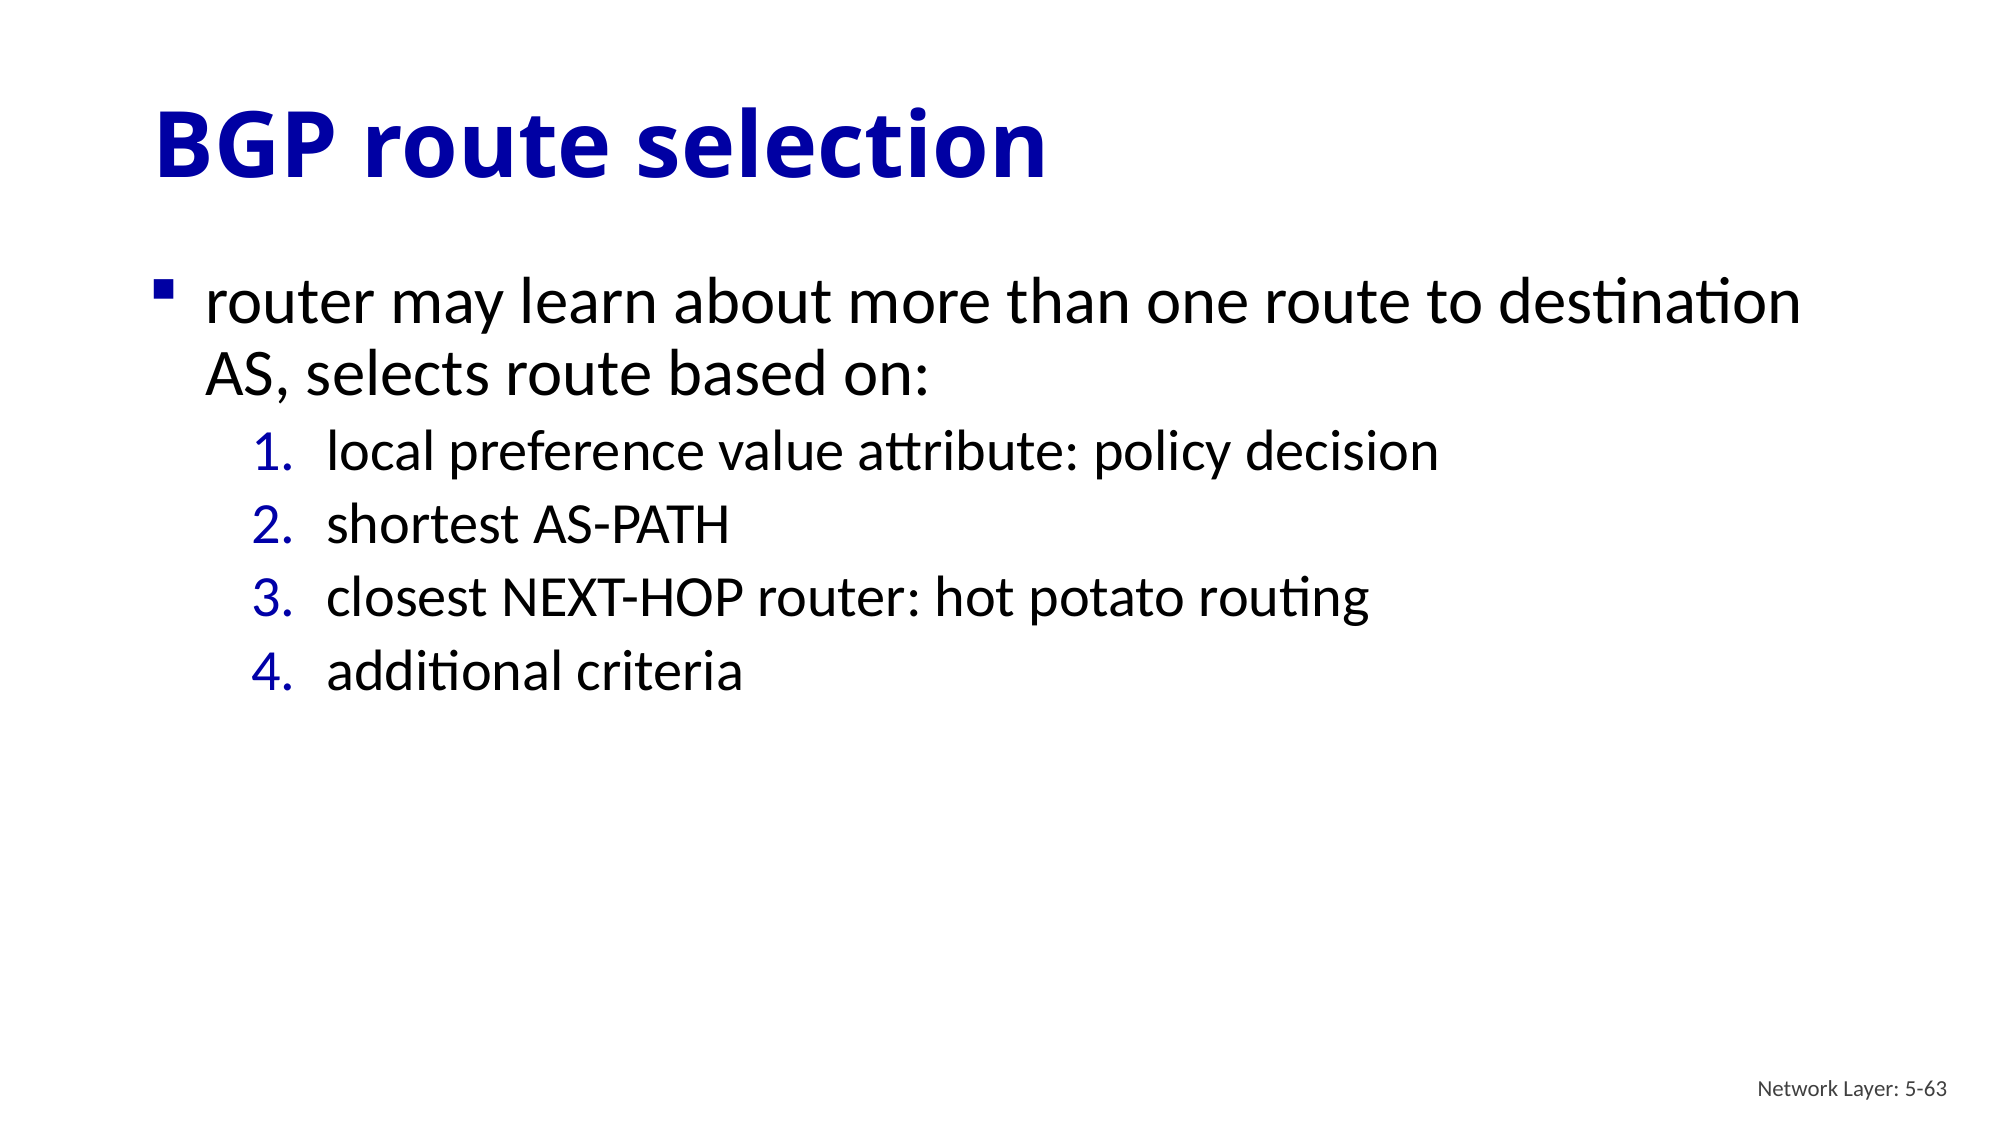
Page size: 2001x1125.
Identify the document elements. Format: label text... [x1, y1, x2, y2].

title BGP route selection [137, 74, 1863, 221]
slide_number Network Layer: 5- [1512, 1056, 1963, 1117]
list router may learn about more than one route to destination AS, selects route based on: local preference value attribute: policy decision shortest AS-PATH closest NEXT-HOP router: hot potato routing additional criteria [133, 258, 1859, 972]
